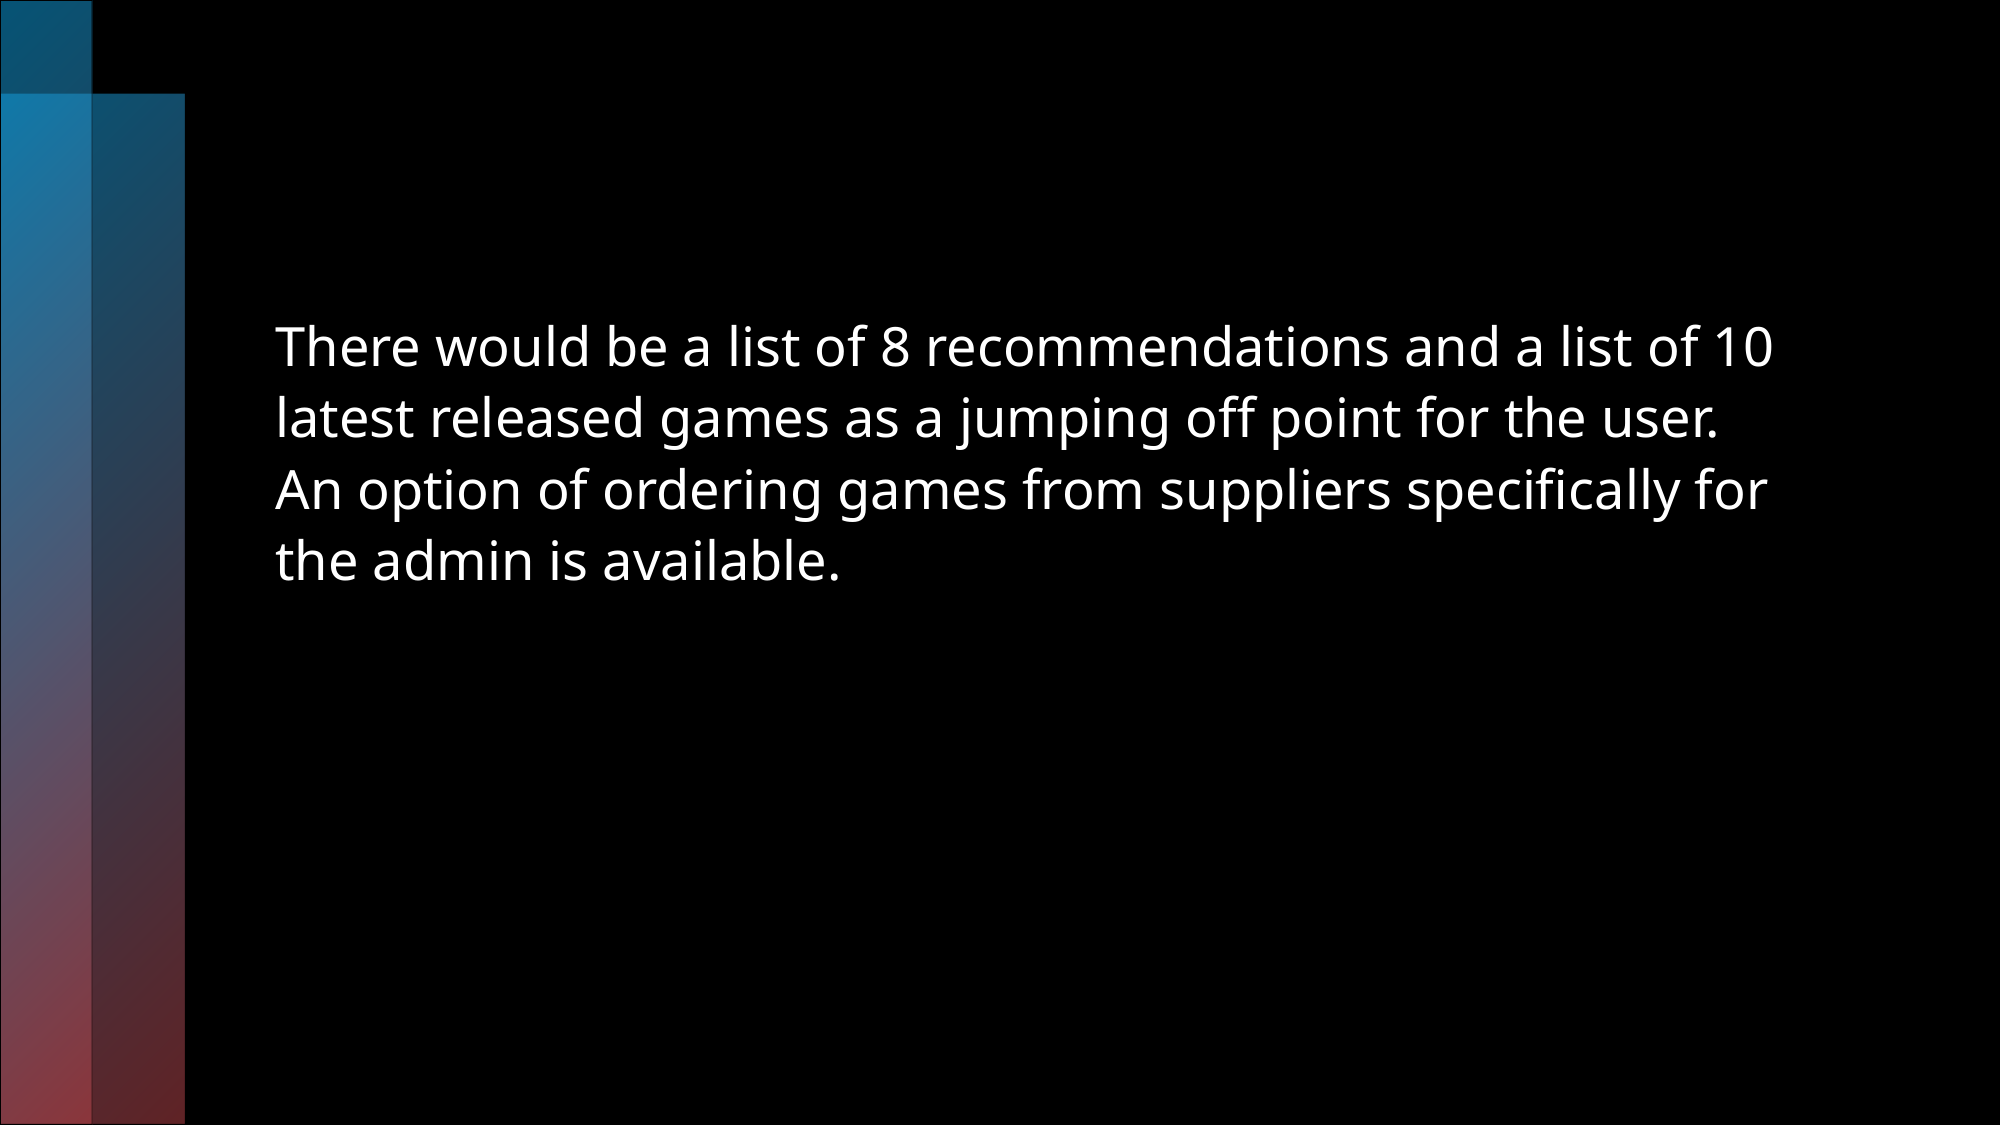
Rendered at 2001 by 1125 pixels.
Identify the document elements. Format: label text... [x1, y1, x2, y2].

list There would be a list of 8 recommendations and a list of 10 latest released games as a jumping off point for the user. An option of ordering games from suppliers specifically for the admin is available. [260, 297, 1817, 999]
